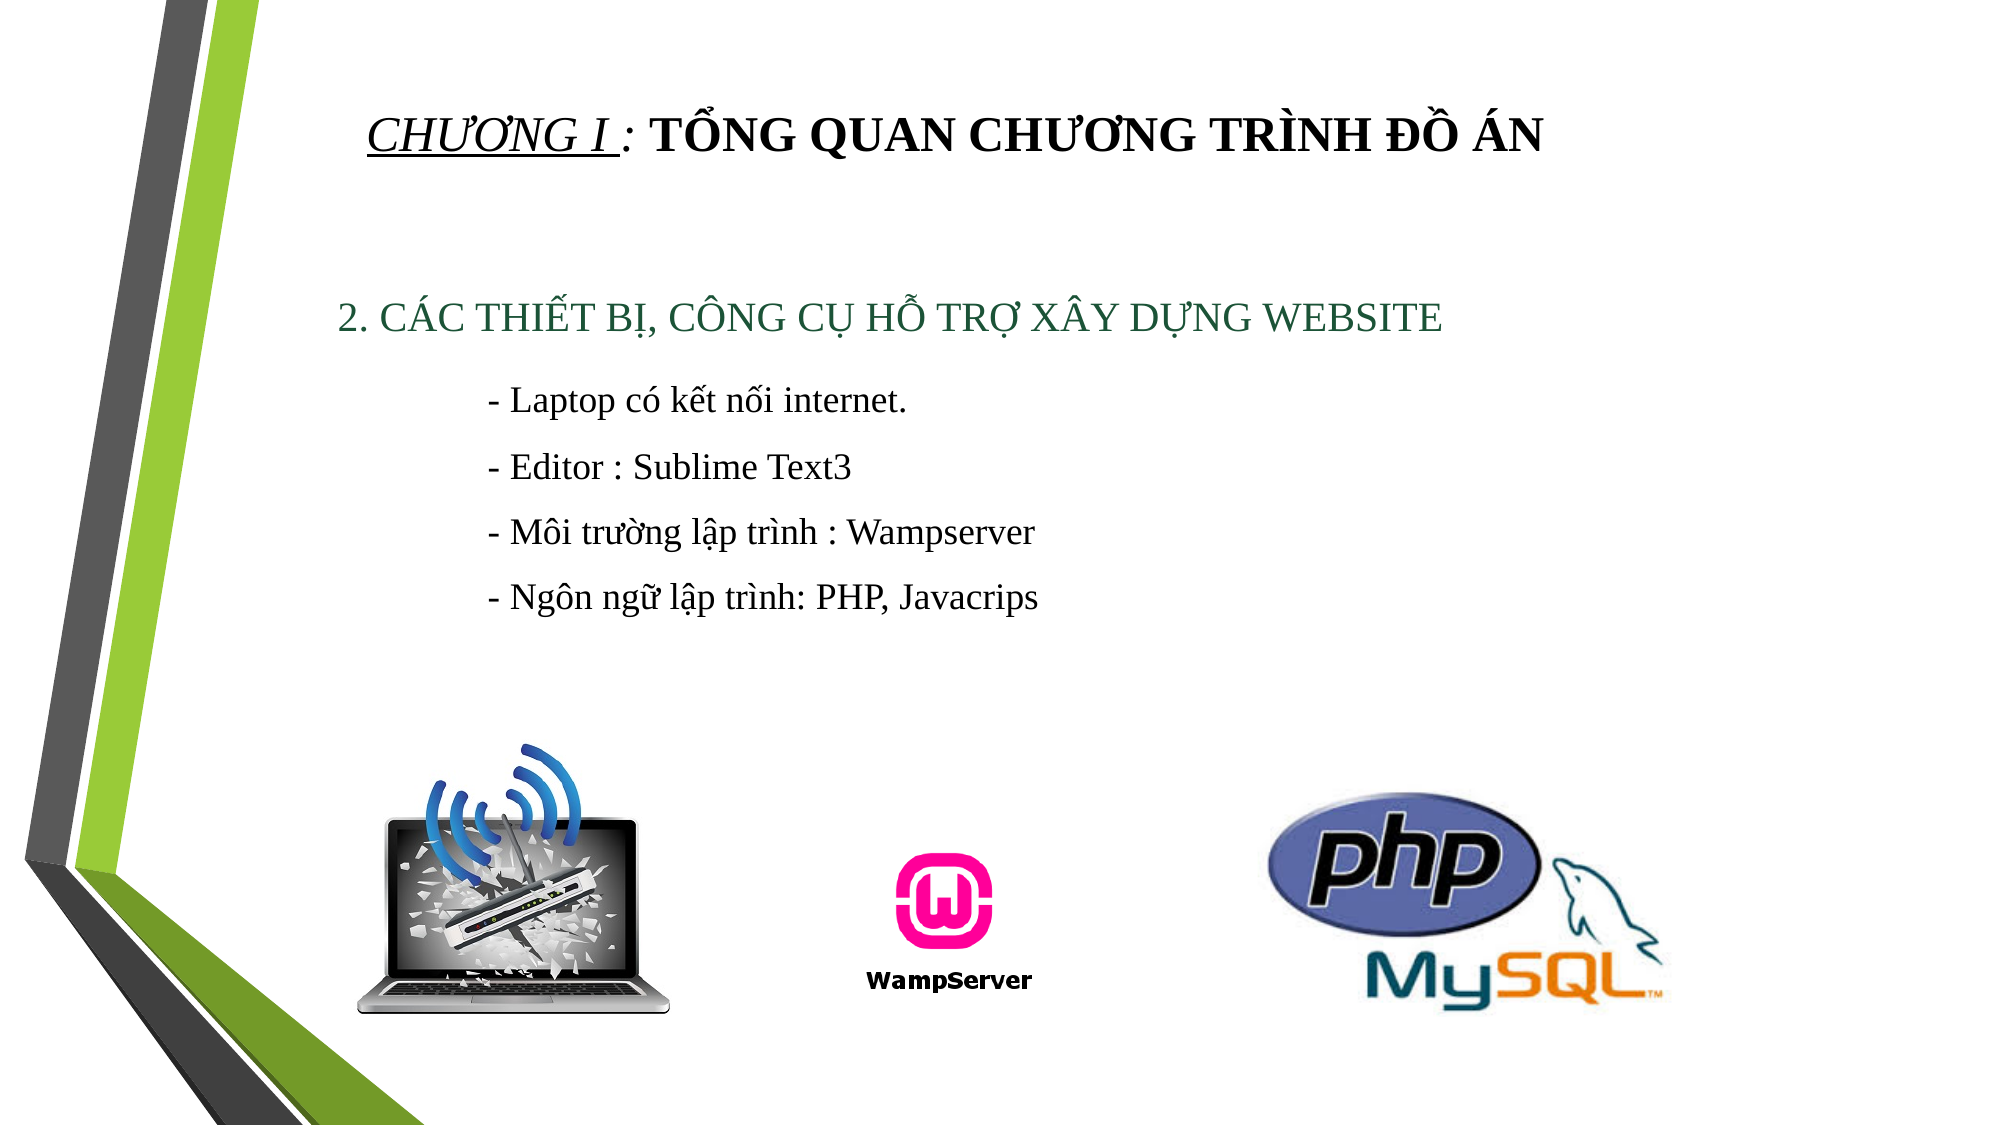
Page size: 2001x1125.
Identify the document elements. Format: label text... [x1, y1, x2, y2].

picture [322, 739, 1206, 1017]
title CHƯƠNG I : TỔNG QUAN CHƯƠNG TRÌNH ĐỒ ÁN [237, 71, 1675, 192]
list 2. CÁC THIẾT BỊ, CÔNG CỤ HỖ TRỢ XÂY DỰNG WEBSITE - Laptop có kết nối internet. - Editor : Sublime Text3 - Môi trường lập trình : Wampserver - Ngôn ngữ lập trình: PHP, Javacrips [322, 244, 1760, 663]
picture [1208, 776, 1725, 1017]
